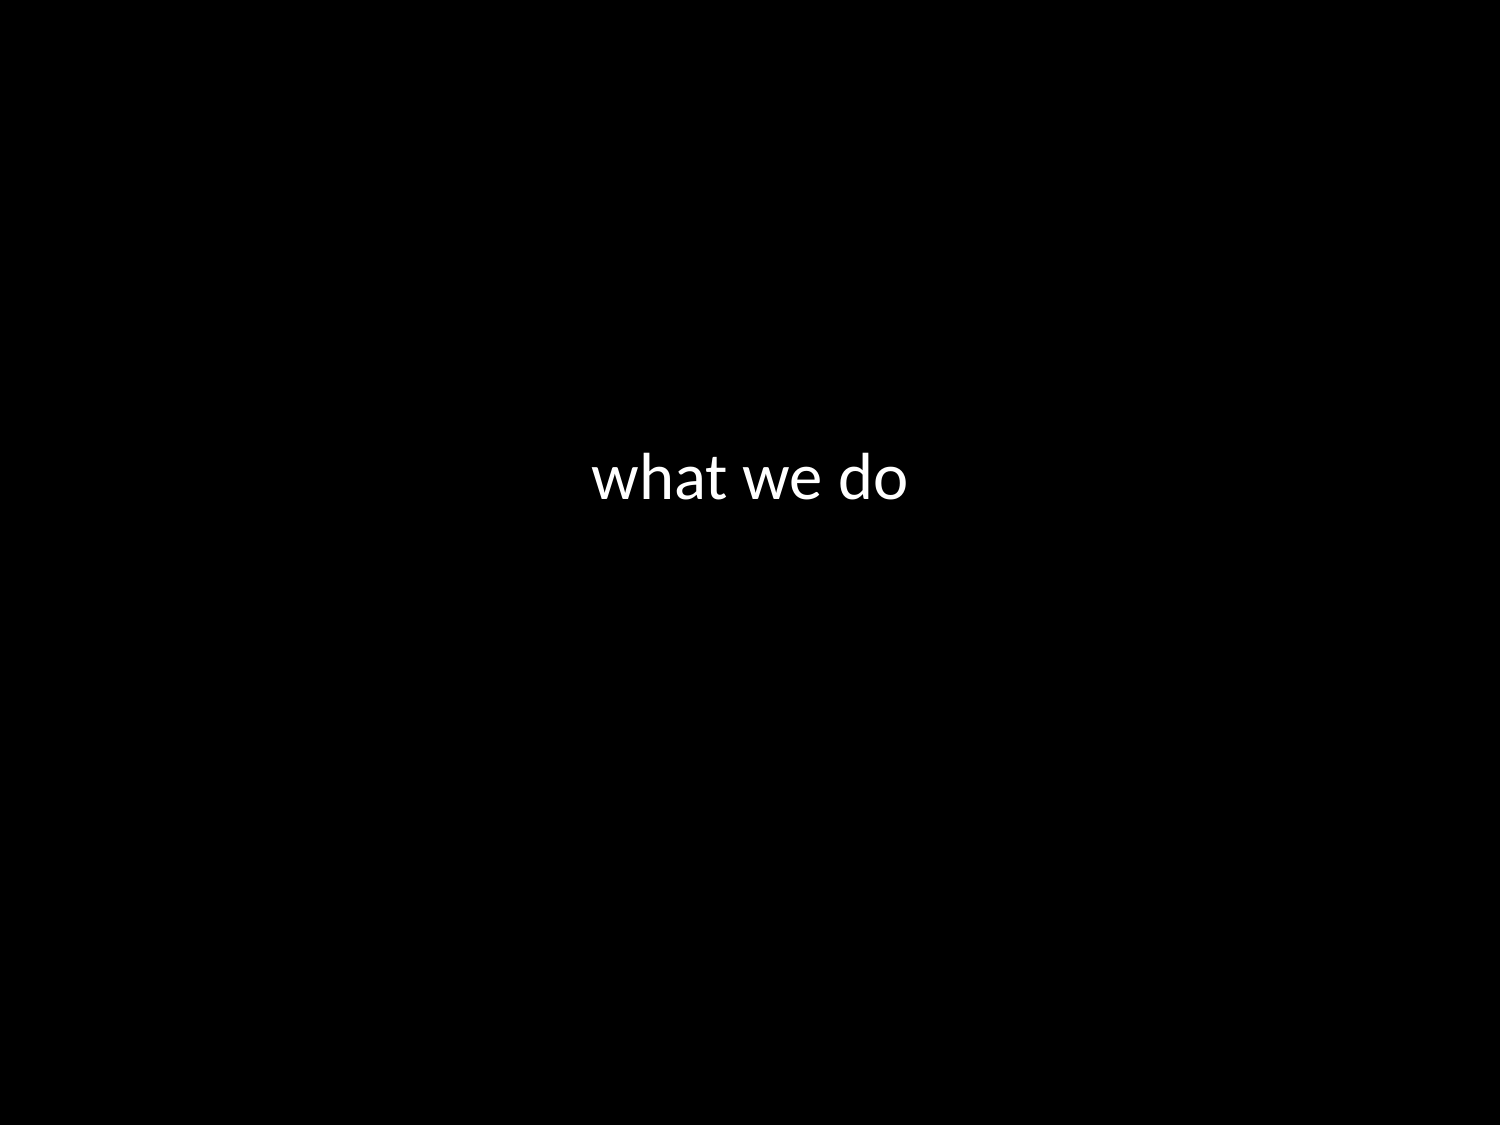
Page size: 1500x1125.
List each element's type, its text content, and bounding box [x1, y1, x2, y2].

list what we do [518, 425, 982, 538]
